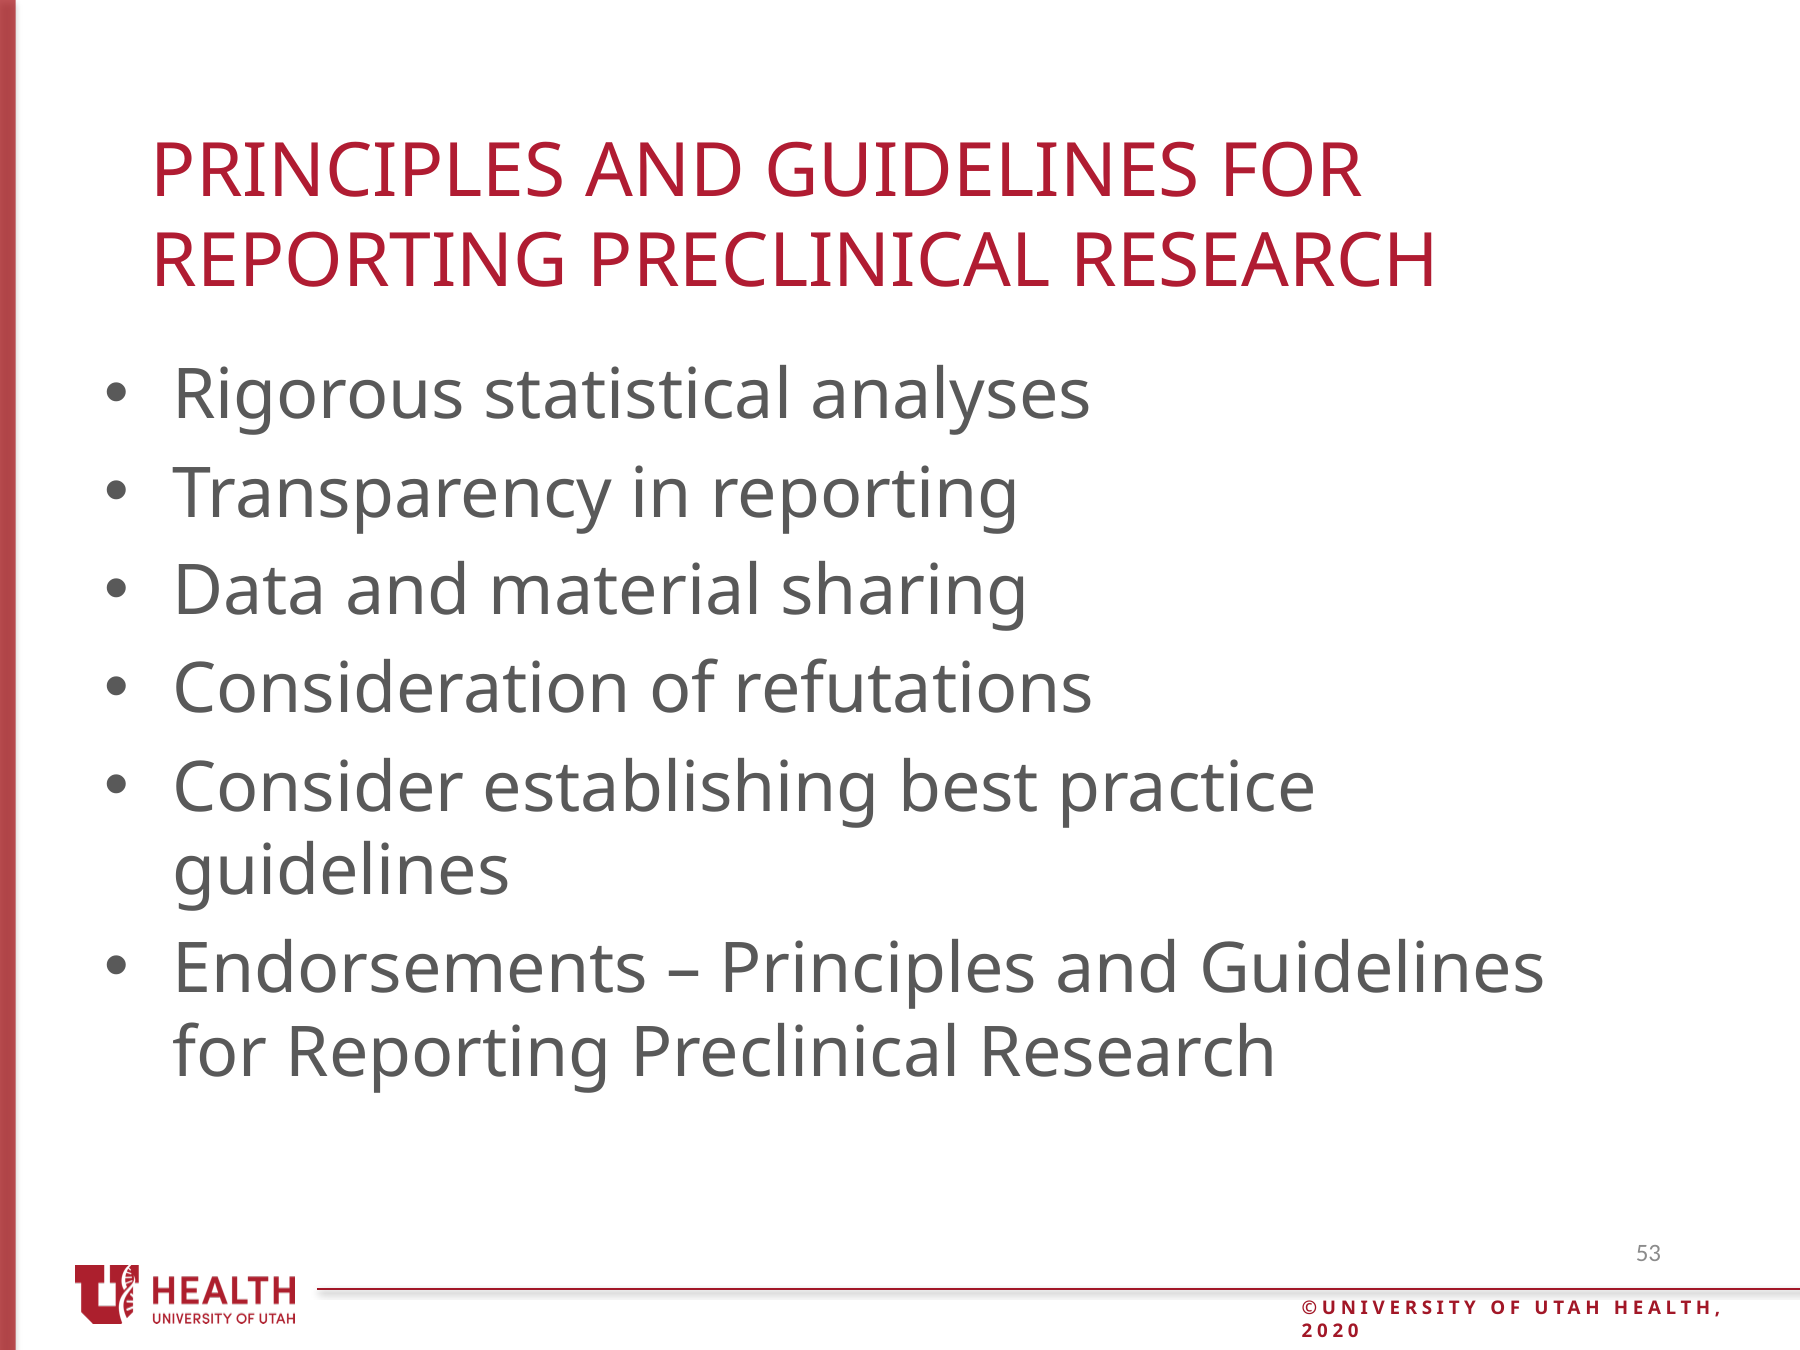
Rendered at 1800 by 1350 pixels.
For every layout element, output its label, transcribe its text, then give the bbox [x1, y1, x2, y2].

slide_number 53 [1271, 1215, 1677, 1288]
picture [75, 1265, 295, 1324]
list Rigorous statistical analyses Transparency in reporting Data and material sharing Consideration of refutations Consider establishing best practice guidelines Endorsements – Principles and Guidelines for Reporting Preclinical Research [89, 341, 1565, 1185]
title Principles and Guidelines for Reporting Preclinical Research [135, 113, 1730, 223]
